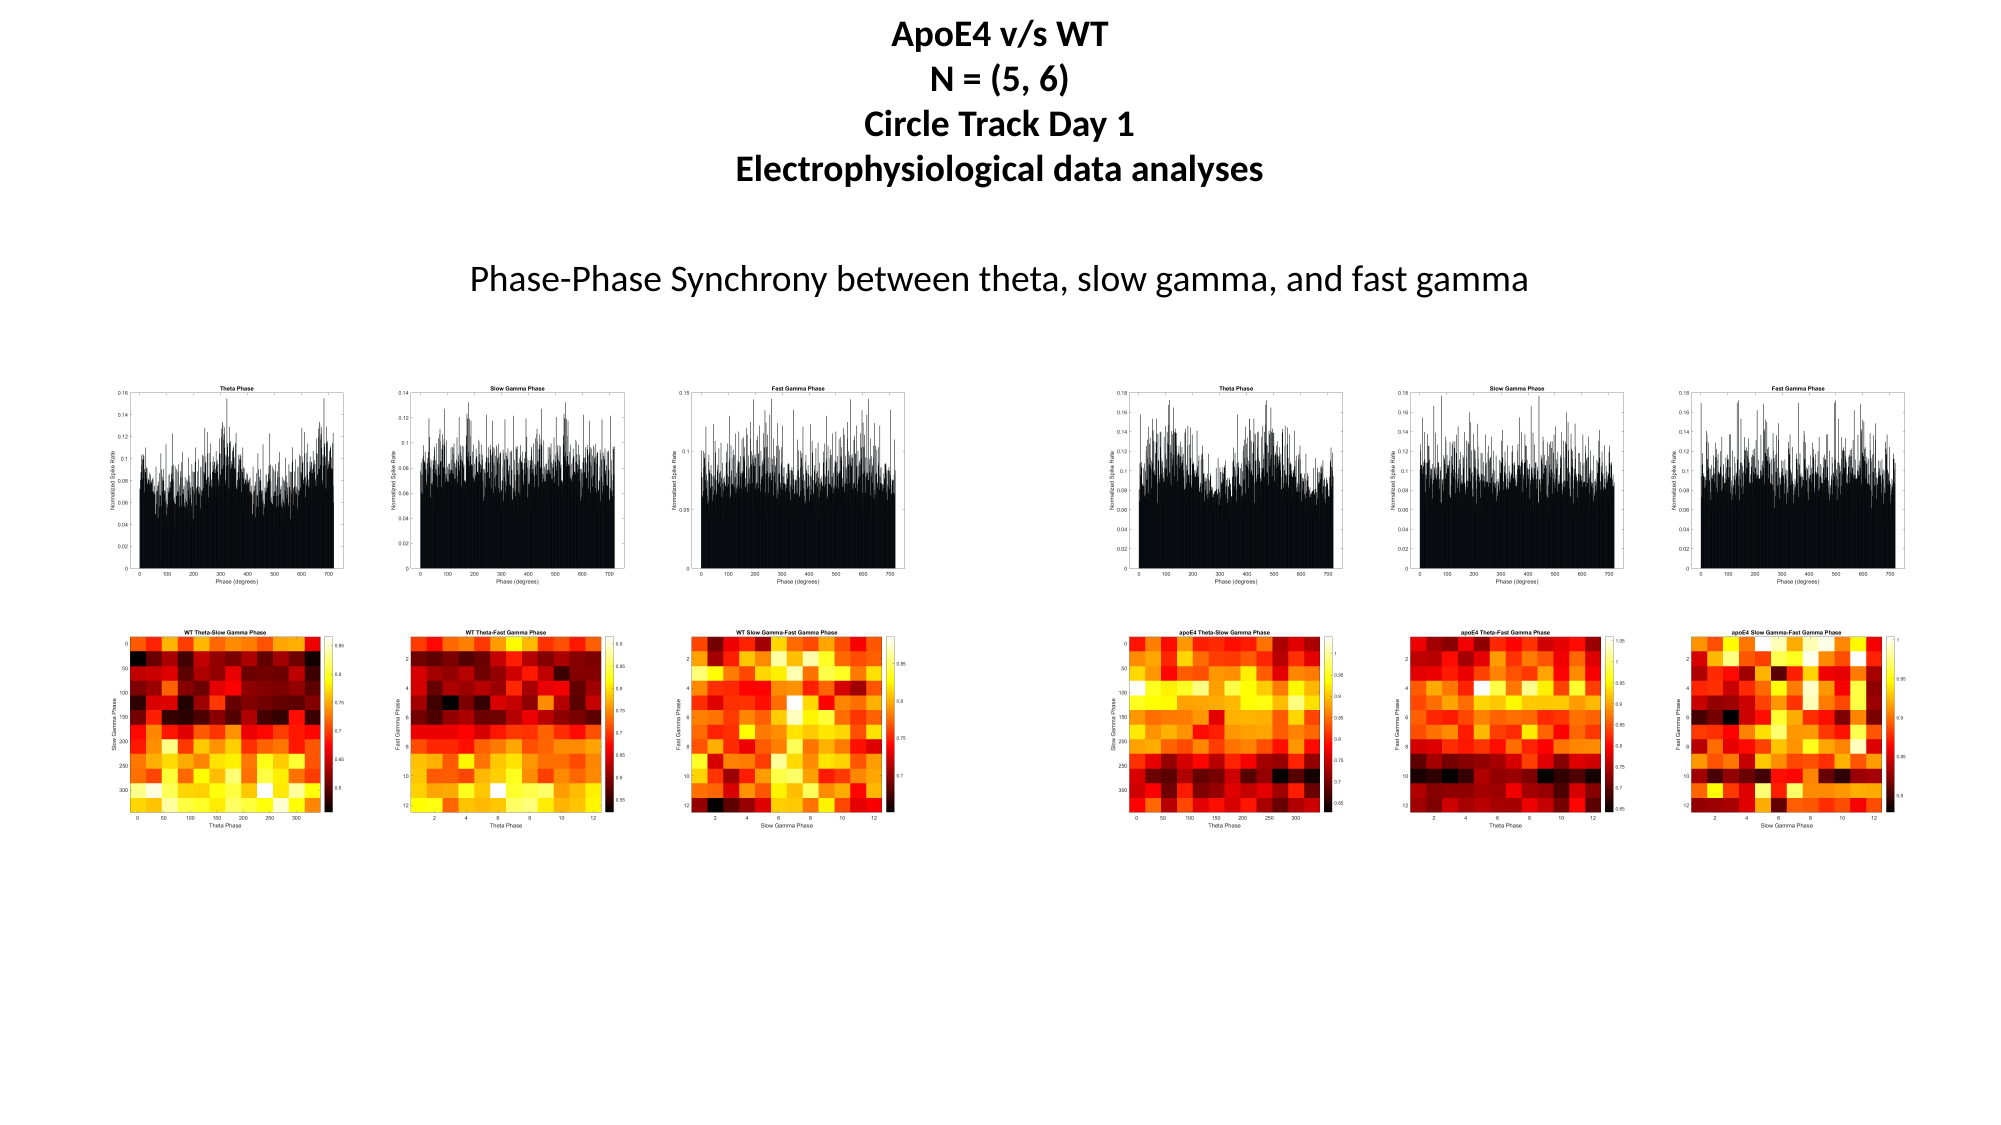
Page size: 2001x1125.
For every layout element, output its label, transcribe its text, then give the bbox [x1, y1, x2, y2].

text_box Phase-Phase Synchrony between theta, slow gamma, and fast gamma [454, 246, 1545, 307]
text_box ApoE4 v/s WT N = (5, 6) Circle Track Day 1 Electrophysiological data analyses [720, 1, 1280, 197]
picture [0, 354, 2000, 869]
